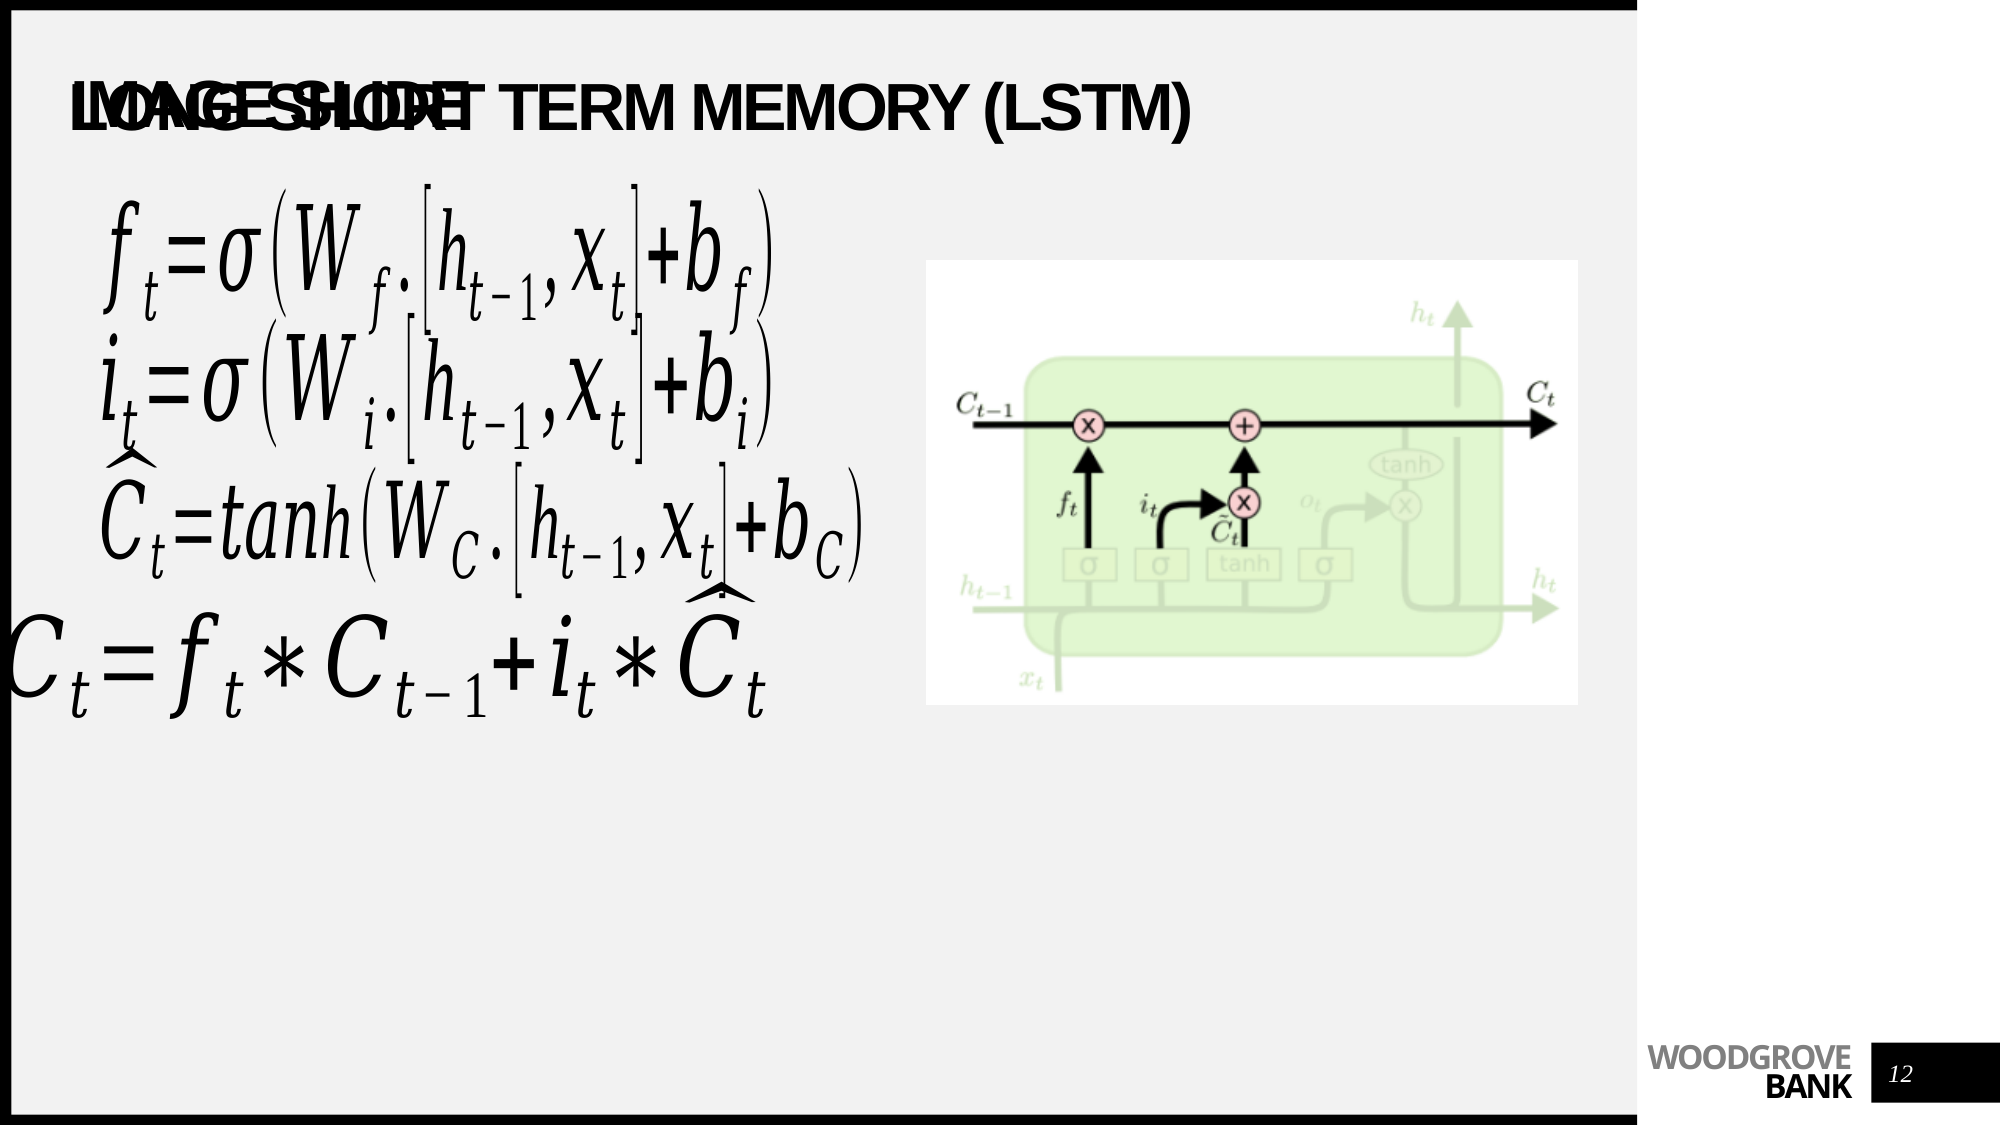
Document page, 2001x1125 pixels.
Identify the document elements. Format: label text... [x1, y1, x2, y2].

text_box Long short term memory (LSTM) [68, 73, 1578, 145]
title Image SLide [70, 70, 1580, 142]
slide_number 12 [1877, 1050, 1924, 1096]
picture [926, 260, 1578, 705]
